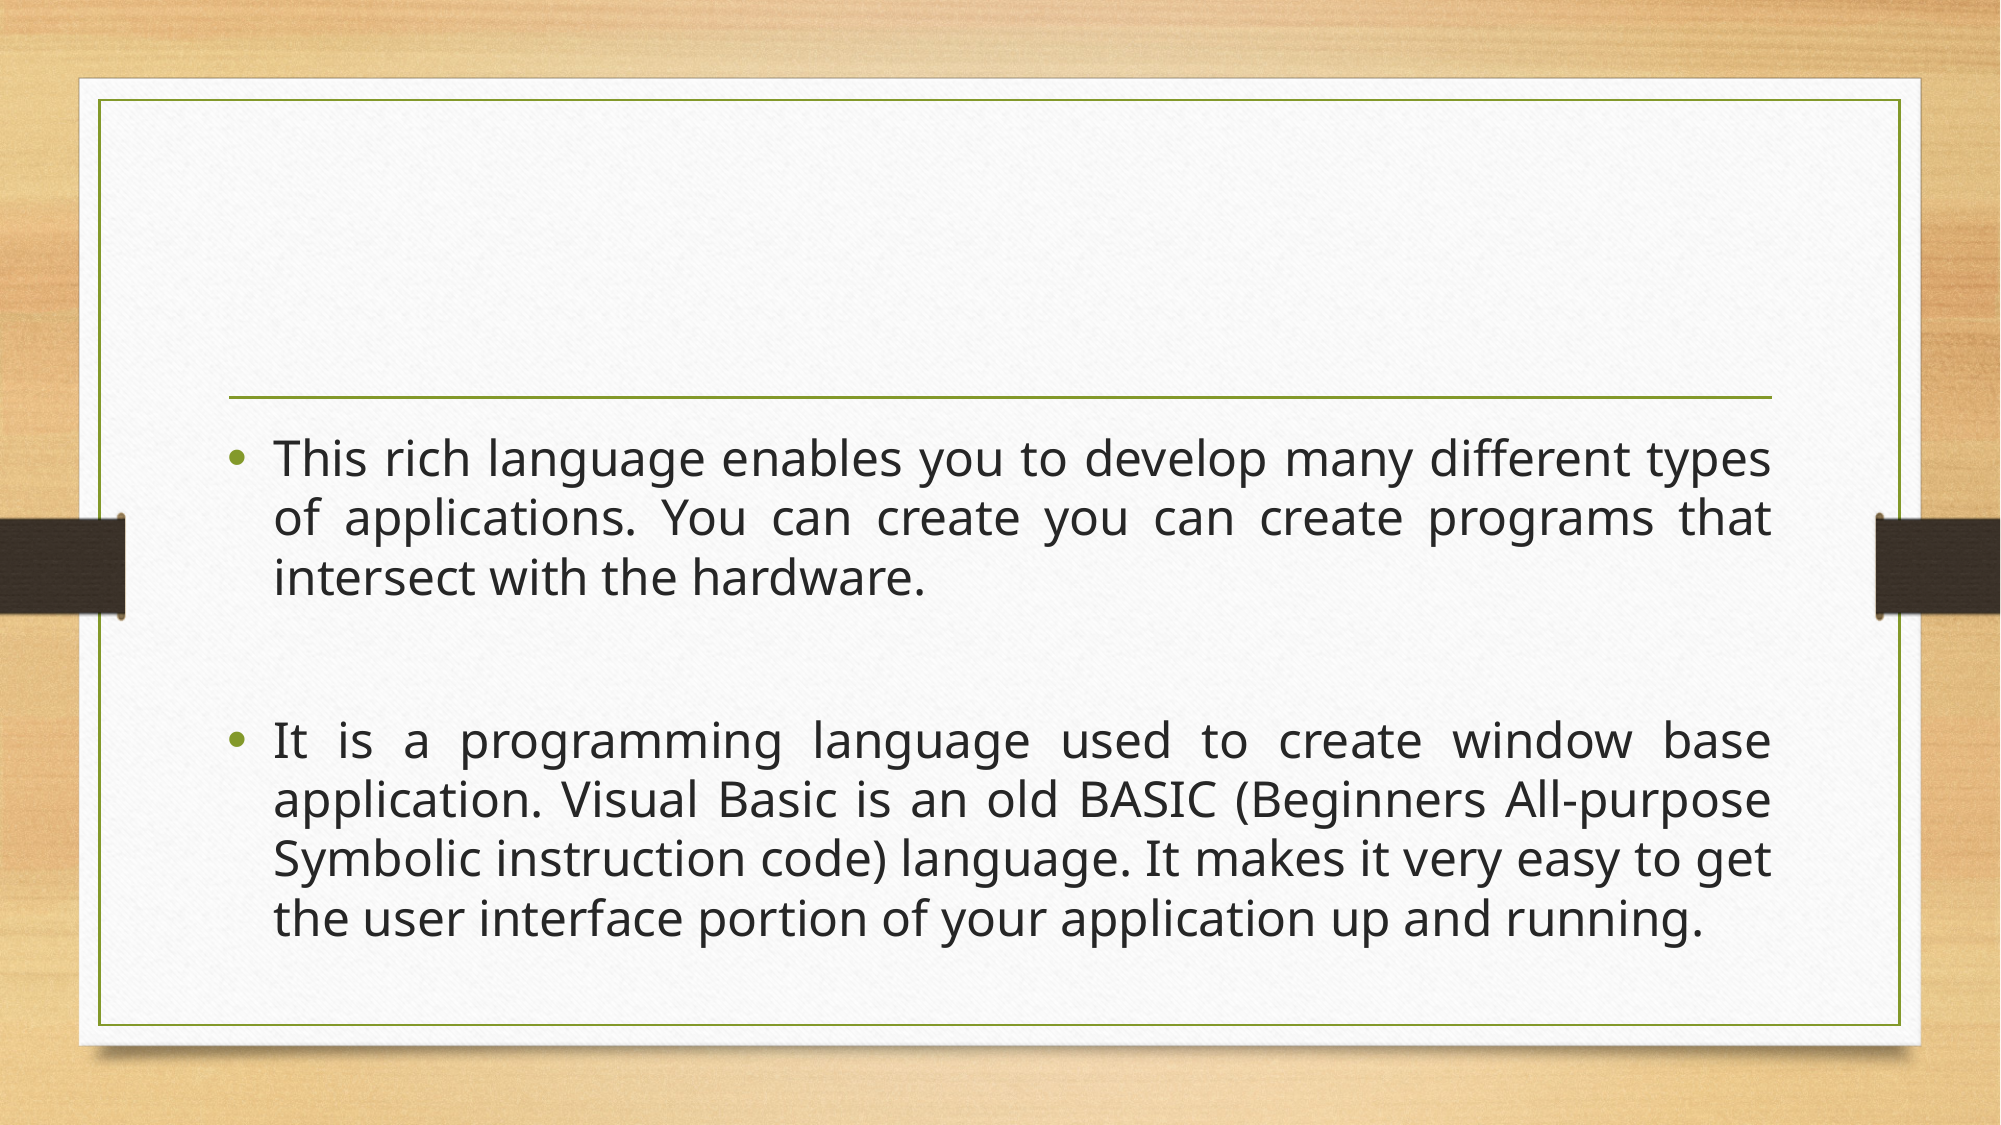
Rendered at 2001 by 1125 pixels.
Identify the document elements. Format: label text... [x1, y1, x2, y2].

list This rich language enables you to develop many different types of applications. You can create you can create programs that intersect with the hardware. It is a programming language used to create window base application. Visual Basic is an old BASIC (Beginners All-purpose Symbolic instruction code) language. It makes it very easy to get the user interface portion of your application up and running. [212, 419, 1788, 964]
picture [0, 0, 2001, 1125]
